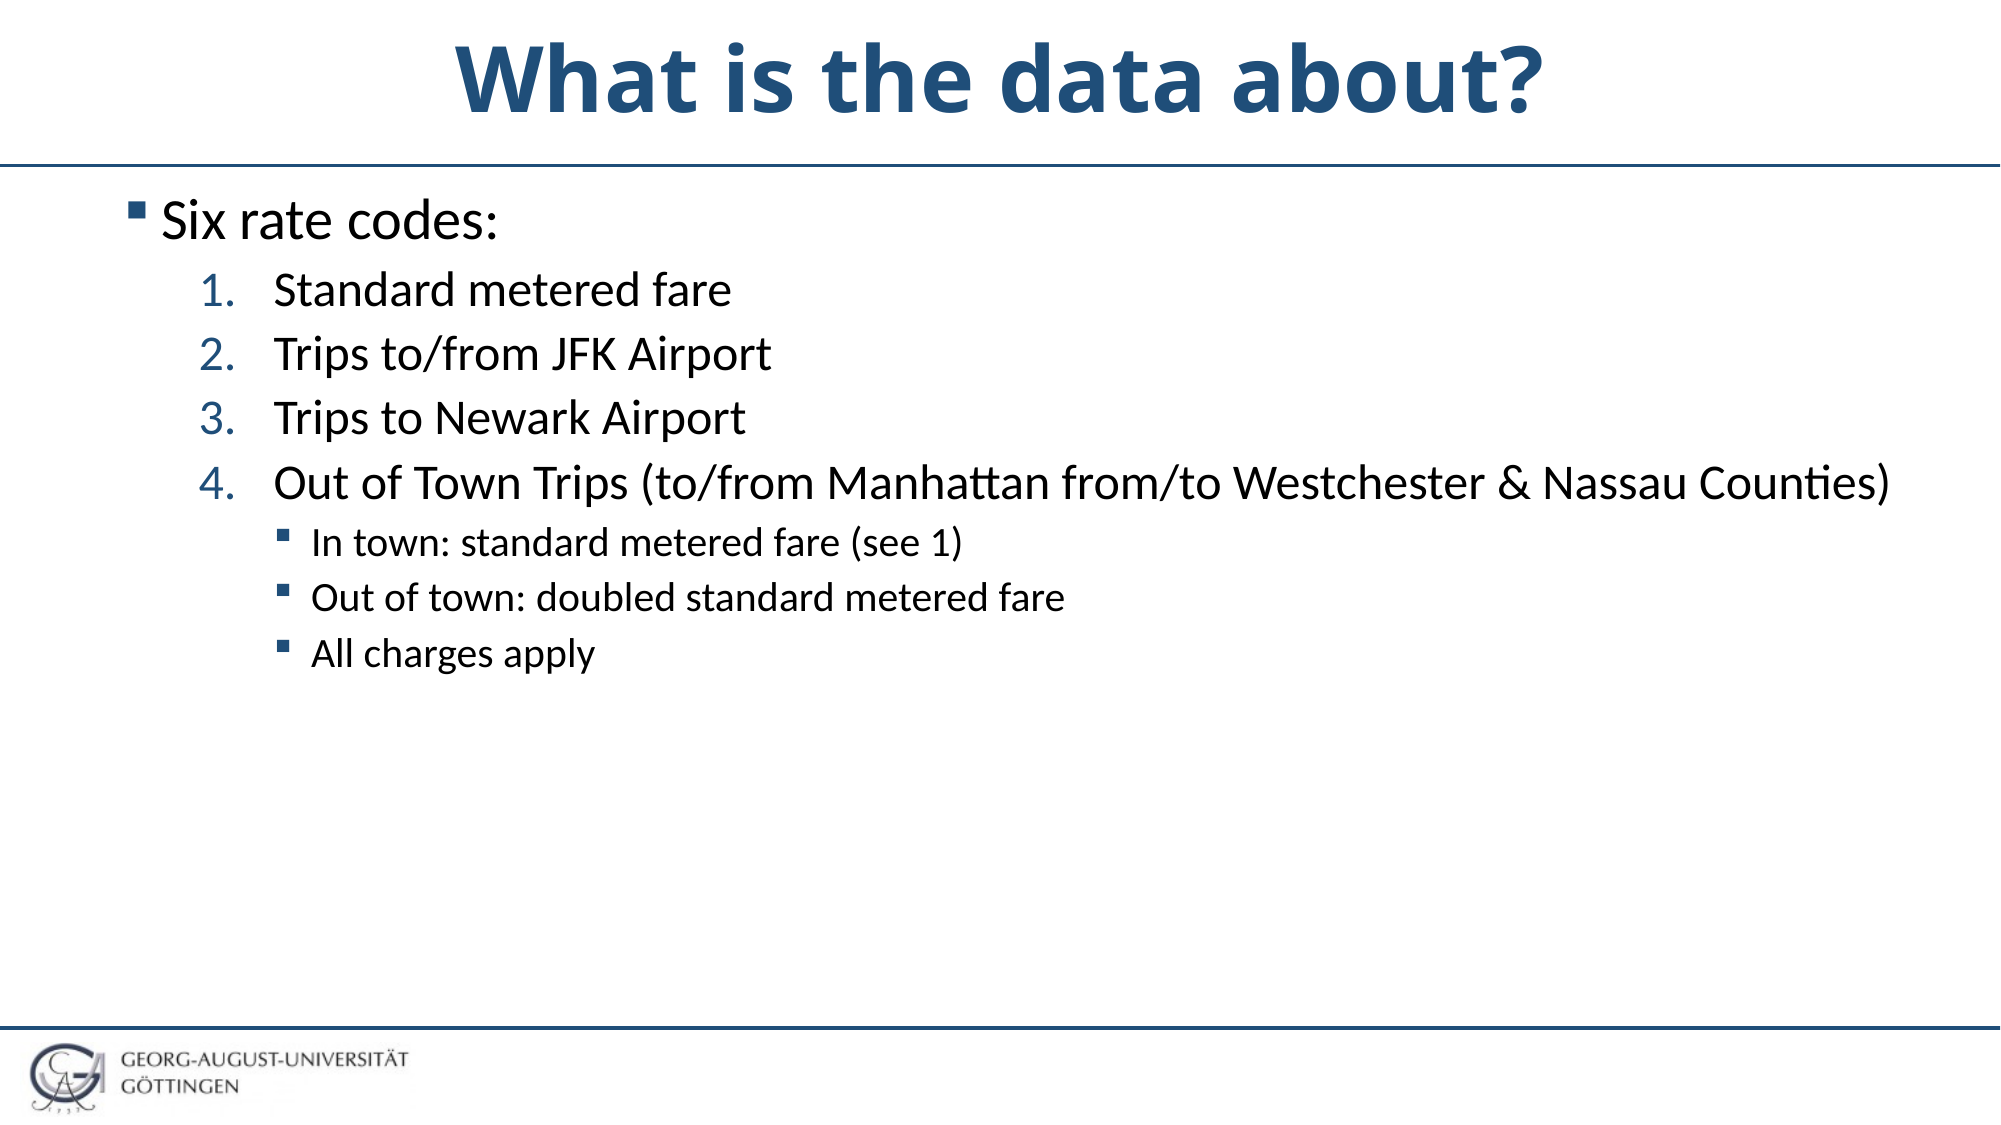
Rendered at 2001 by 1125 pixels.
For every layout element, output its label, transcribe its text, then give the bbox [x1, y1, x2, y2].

picture [20, 1042, 416, 1117]
title What is the data about? [0, 0, 2000, 166]
list Six rate codes: Standard metered fare Trips to/from JFK Airport Trips to Newark Airport Out of Town Trips (to/from Manhattan from/to Westchester & Nassau Counties) In town: standard metered fare (see 1) Out of town: doubled standard metered fare All charges apply [108, 182, 1913, 1014]
